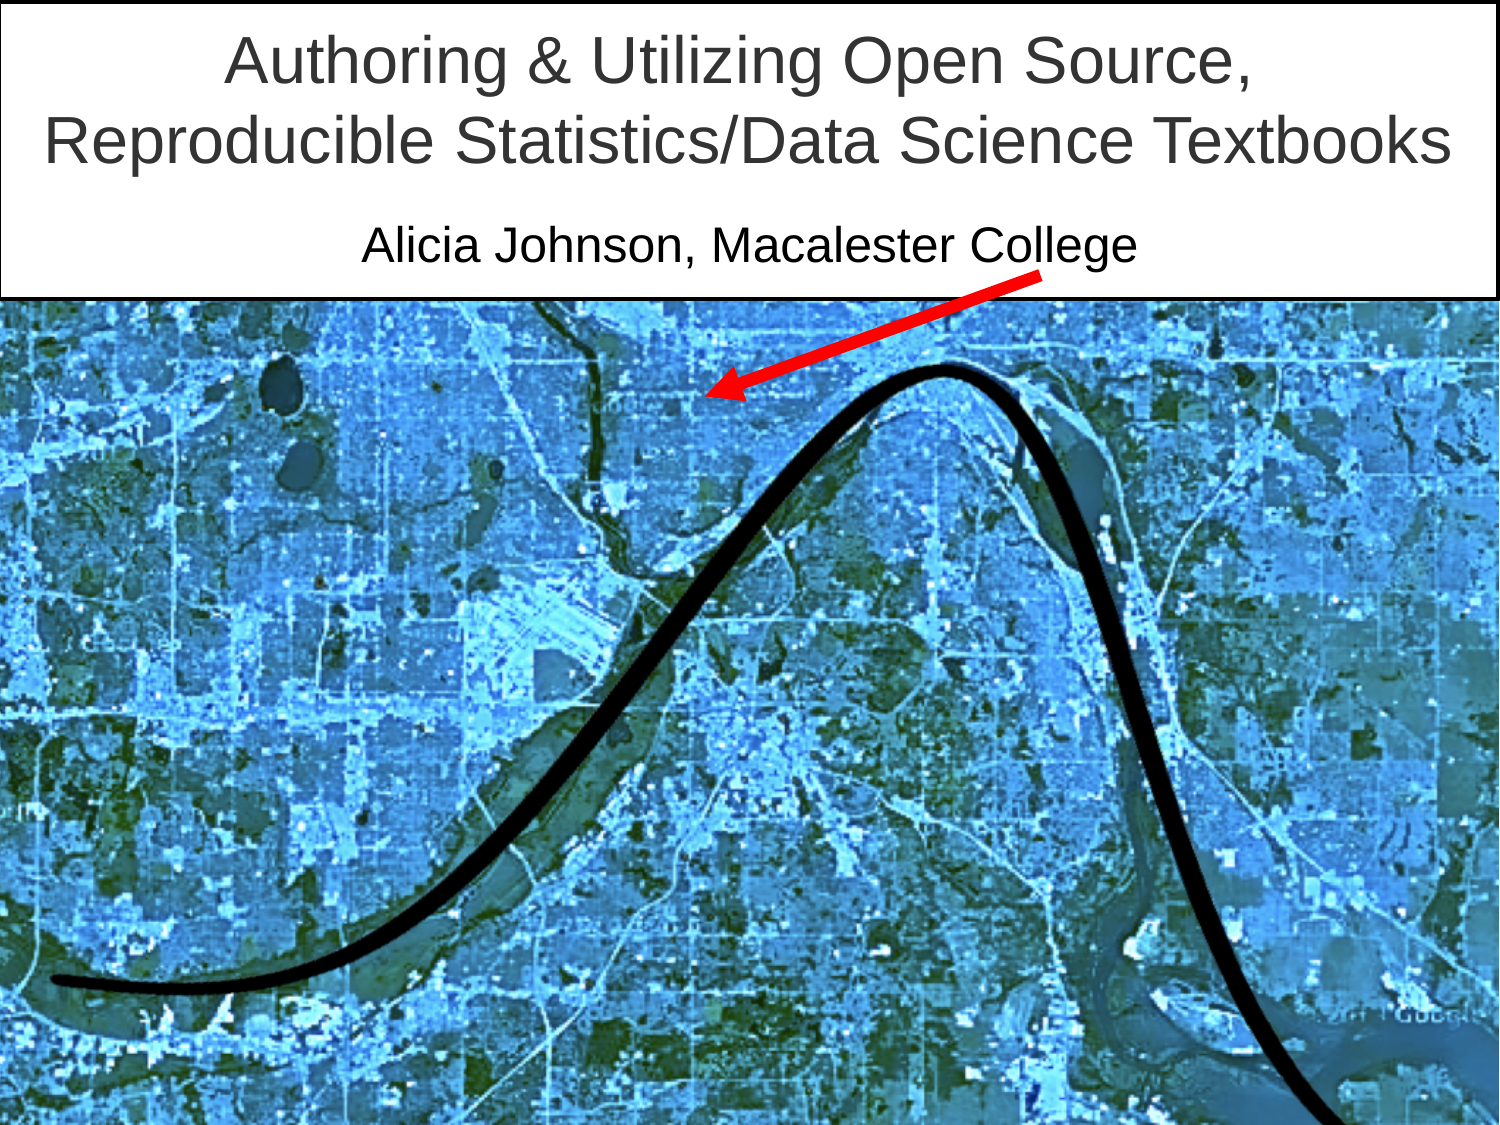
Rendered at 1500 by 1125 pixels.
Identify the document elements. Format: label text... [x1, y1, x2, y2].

picture [0, 145, 1500, 1125]
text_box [704, 274, 1041, 397]
text_box Authoring & Utilizing Open Source, Reproducible Statistics/Data Science Textbooks [0, 1, 1499, 145]
